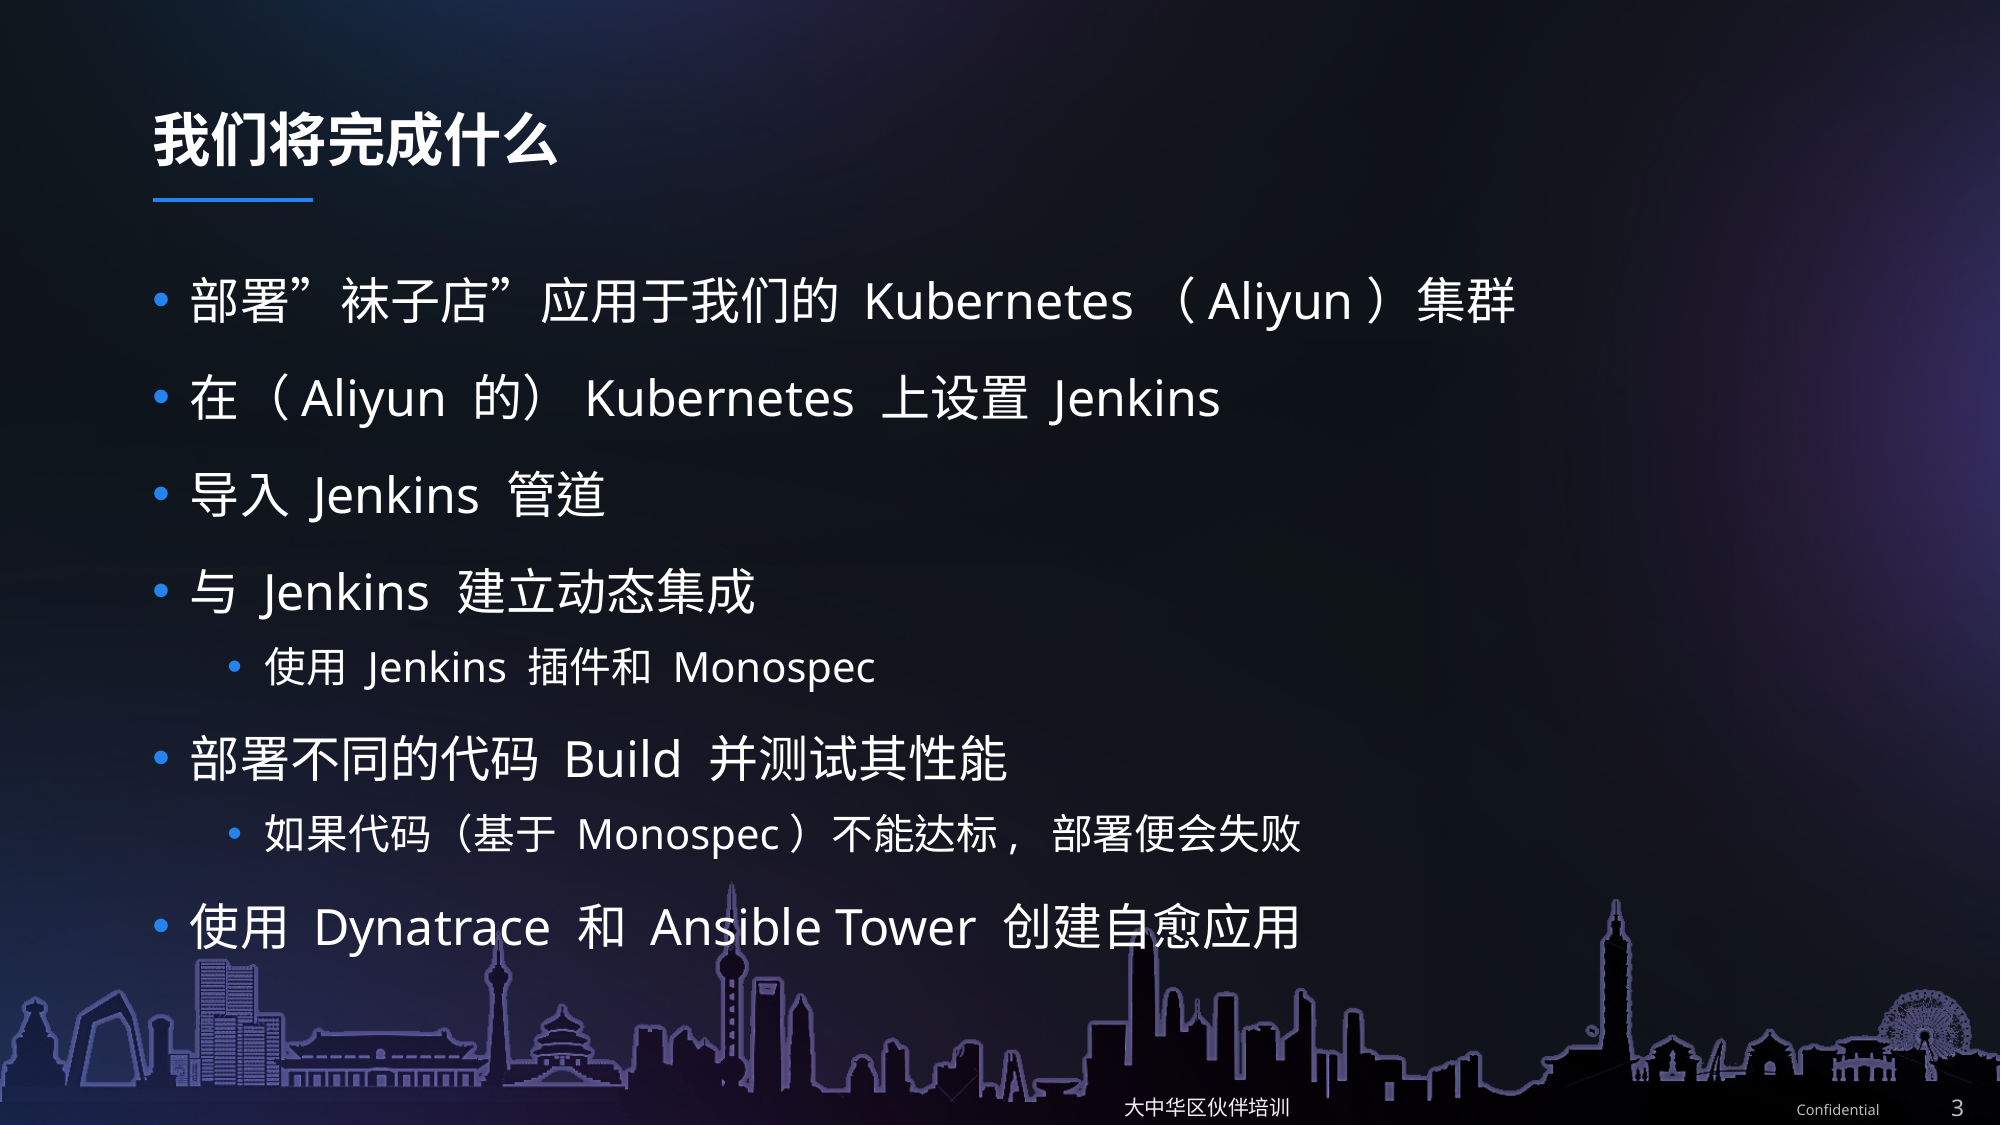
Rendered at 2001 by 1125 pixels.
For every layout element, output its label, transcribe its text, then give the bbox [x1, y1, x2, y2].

title 我们将完成什么 [137, 59, 1863, 181]
picture [0, 0, 2000, 1125]
list 部署”袜子店”应用于我们的 Kubernetes（Aliyun）集群 在（Aliyun 的）Kubernetes 上设置 Jenkins 导入 Jenkins 管道 与 Jenkins 建立动态集成 使用 Jenkins 插件和 Monospec 部署不同的代码 Build 并测试其性能 如果代码（基于 Monospec）不能达标, 部署便会失败 使用 Dynatrace 和 Ansible Tower 创建自愈应用 [137, 249, 1863, 1014]
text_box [1125, 1097, 1144, 1116]
